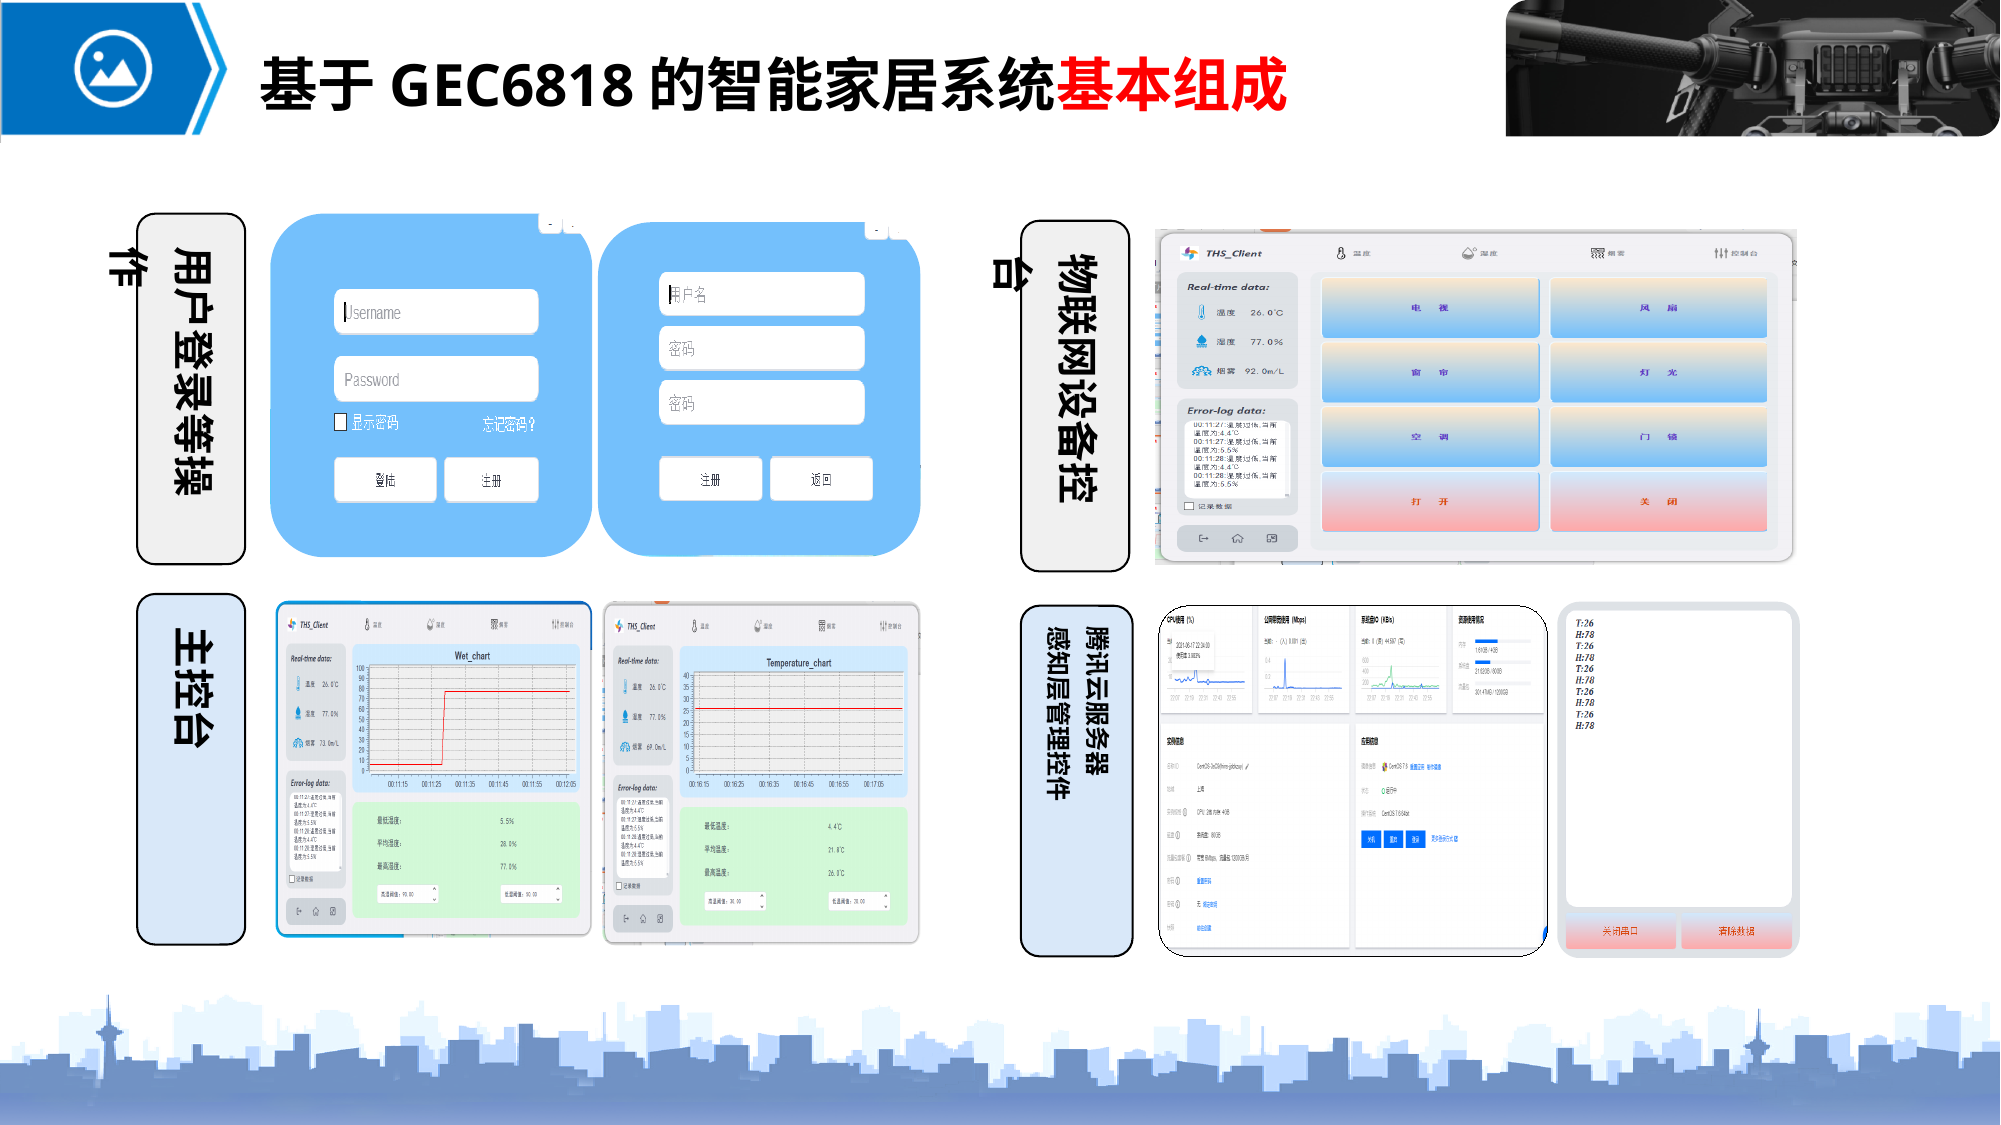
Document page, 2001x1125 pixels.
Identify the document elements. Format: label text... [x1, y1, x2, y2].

picture [1158, 605, 1548, 957]
picture [275, 600, 284, 609]
text_box 基于GEC6818的智能家居系统基本组成 [244, 19, 1370, 126]
picture [602, 600, 921, 946]
picture [597, 222, 921, 557]
picture [1155, 228, 1797, 565]
picture [1557, 601, 1800, 959]
picture [0, 985, 2000, 1125]
picture [275, 930, 283, 938]
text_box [137, 213, 246, 565]
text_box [1021, 220, 1130, 572]
picture [270, 213, 593, 558]
picture [1505, 0, 2000, 137]
picture [278, 600, 593, 938]
picture [0, 0, 237, 143]
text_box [137, 593, 246, 945]
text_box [1020, 605, 1133, 957]
